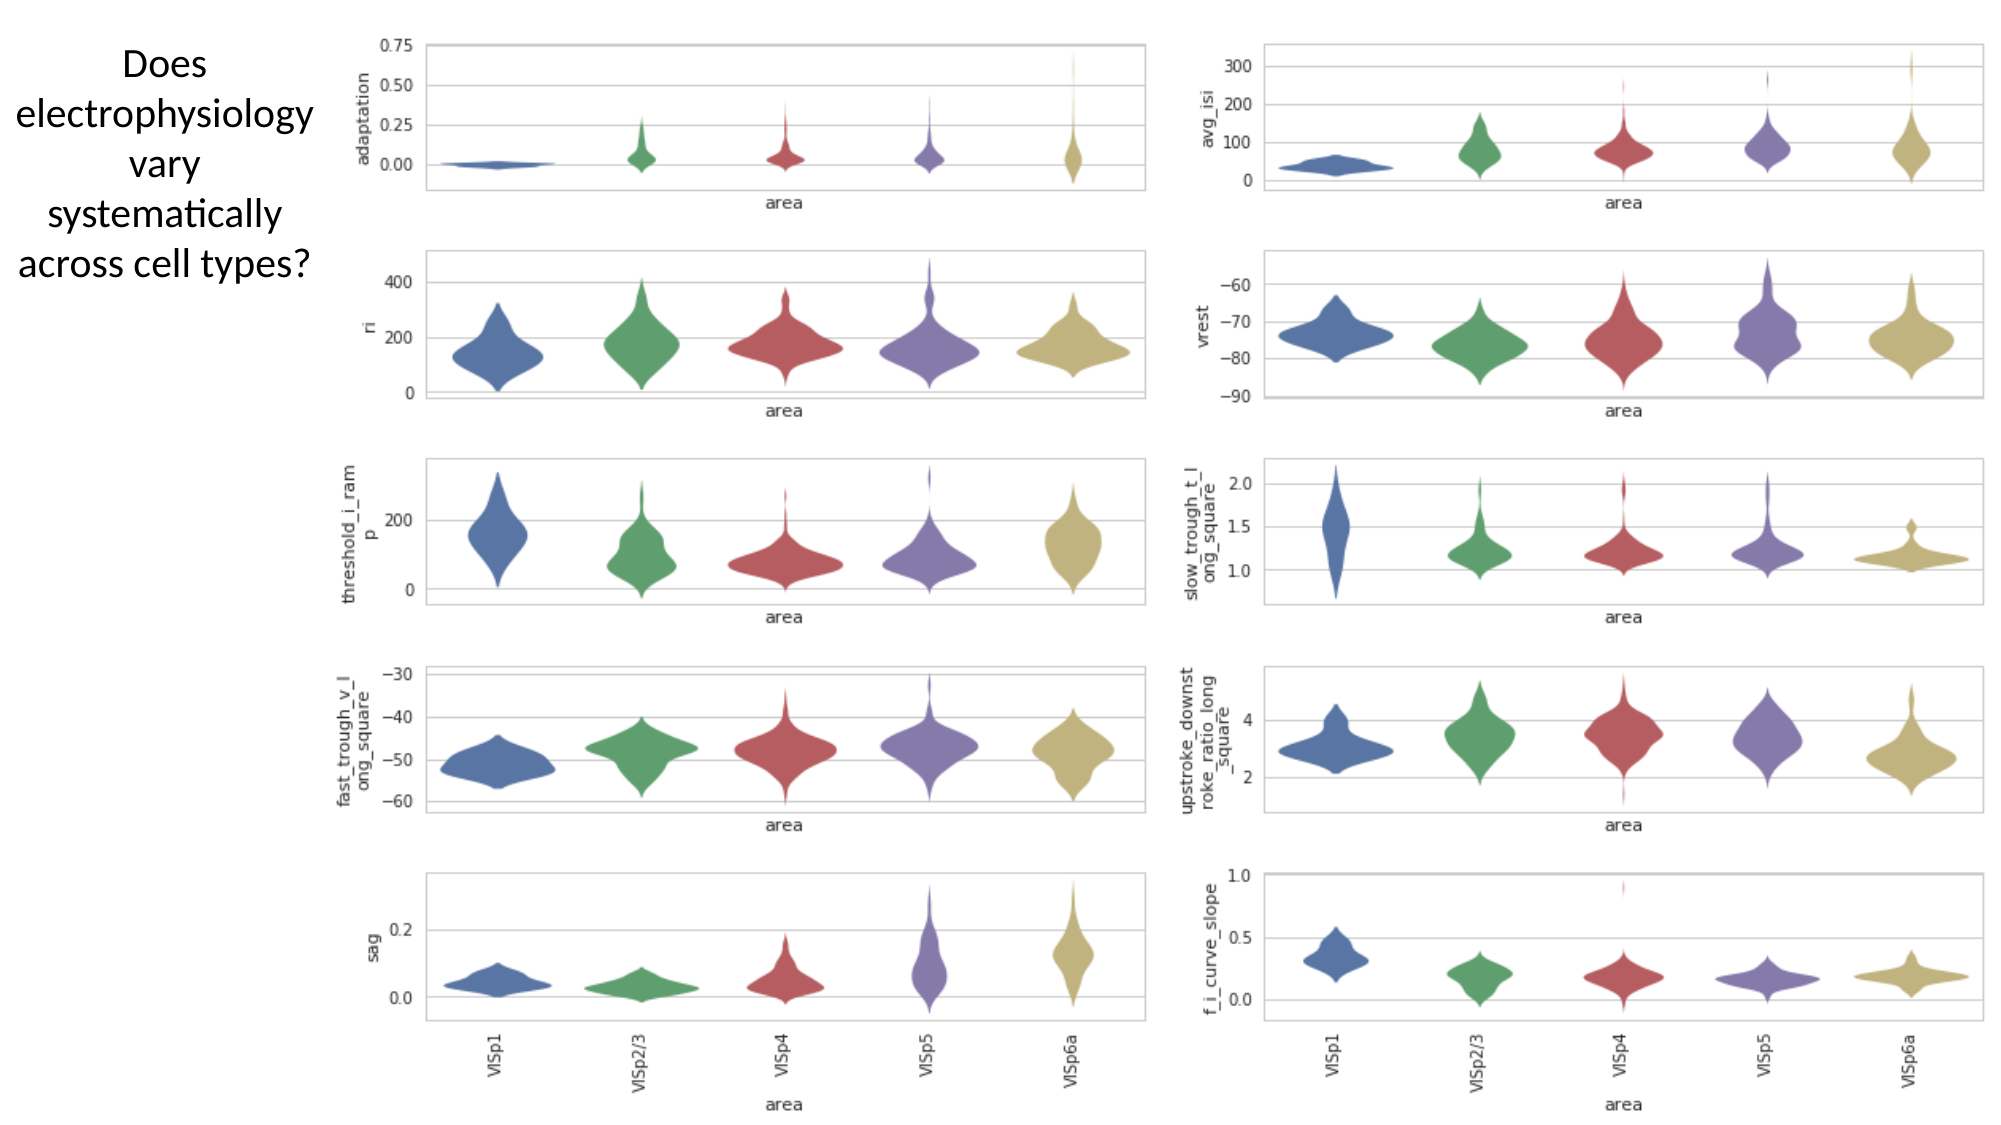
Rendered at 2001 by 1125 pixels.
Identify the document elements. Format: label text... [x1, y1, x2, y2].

picture [326, 28, 1994, 1125]
text_box Does electrophysiology vary systematically across cell types? [0, 28, 325, 909]
